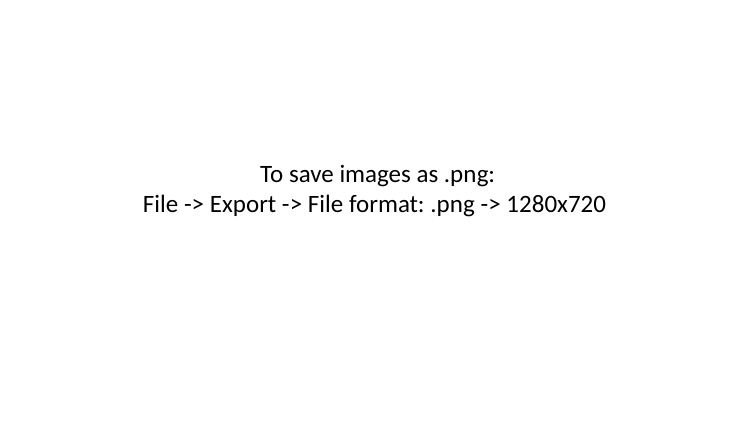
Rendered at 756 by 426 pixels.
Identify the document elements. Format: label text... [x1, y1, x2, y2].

text_box To save images as .png: File -> Export -> File format: .png -> 1280x720 [127, 149, 628, 225]
